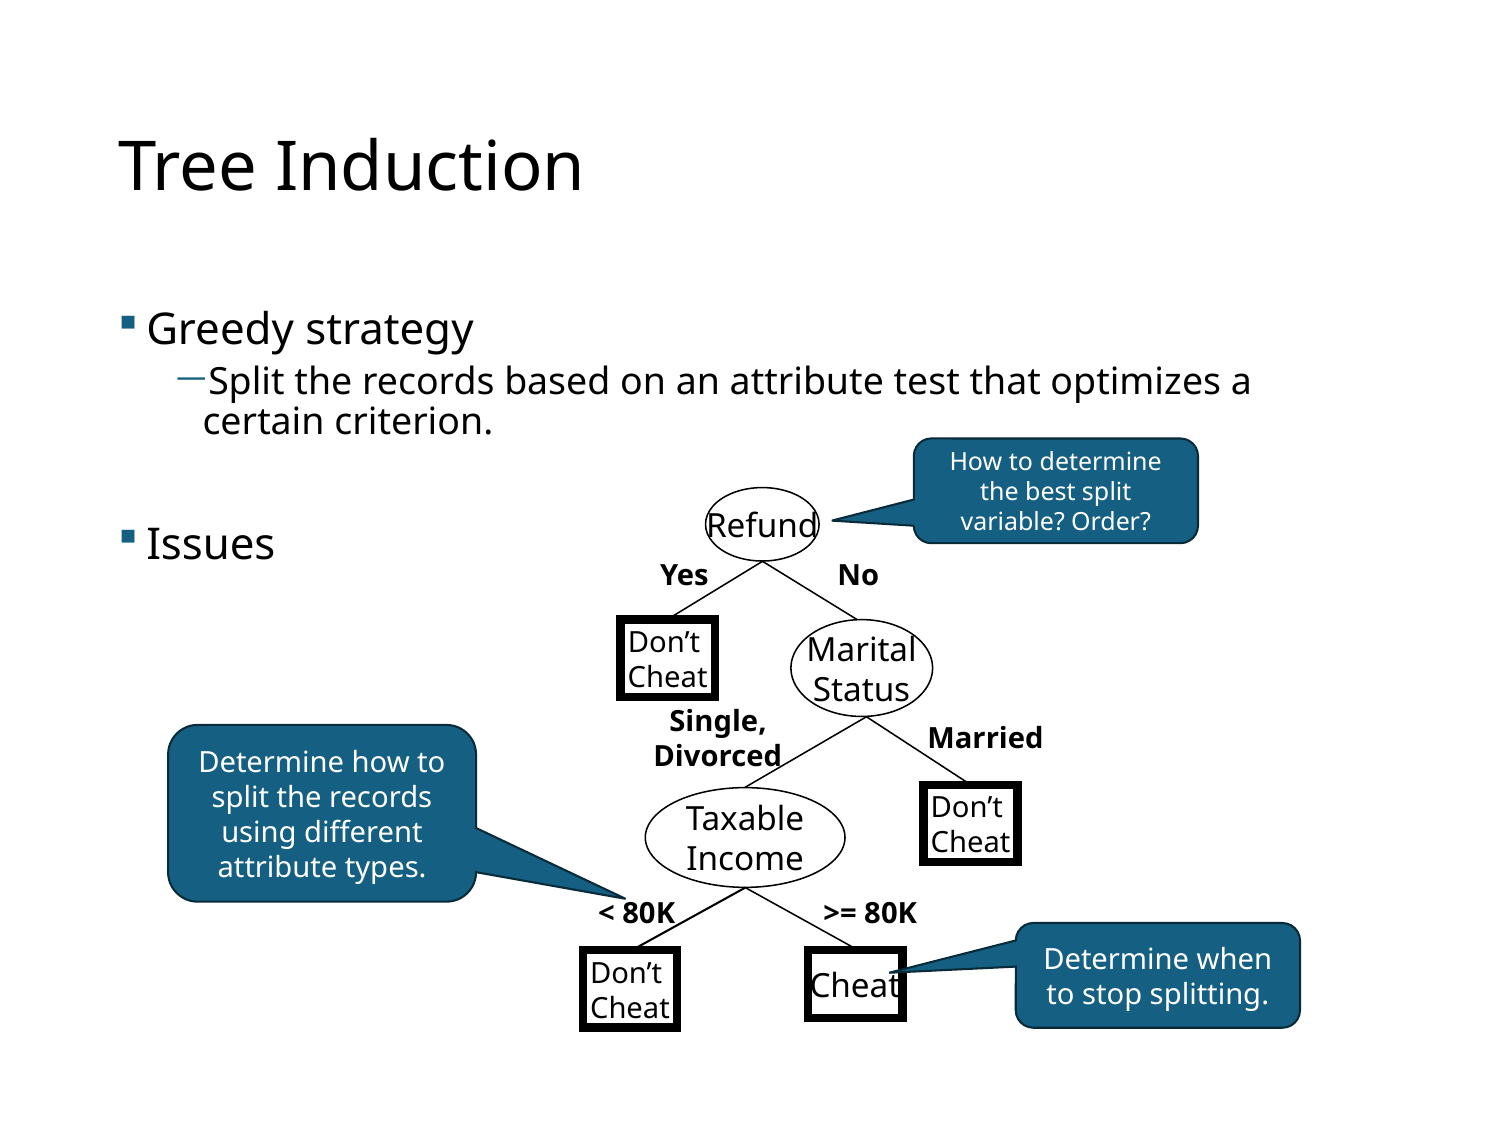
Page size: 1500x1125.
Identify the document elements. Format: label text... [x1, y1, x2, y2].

text_box Determine when to stop splitting. [1028, 921, 1302, 1029]
text_box How to determine the best split variable? Order? [912, 437, 1200, 545]
text_box Determine how to split the records using different attribute types. [166, 723, 582, 903]
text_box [582, 487, 1051, 1028]
title Tree Induction [103, 59, 1397, 278]
list Greedy strategy Split the records based on an attribute test that optimizes a certain criterion. Issues [103, 299, 1397, 1014]
